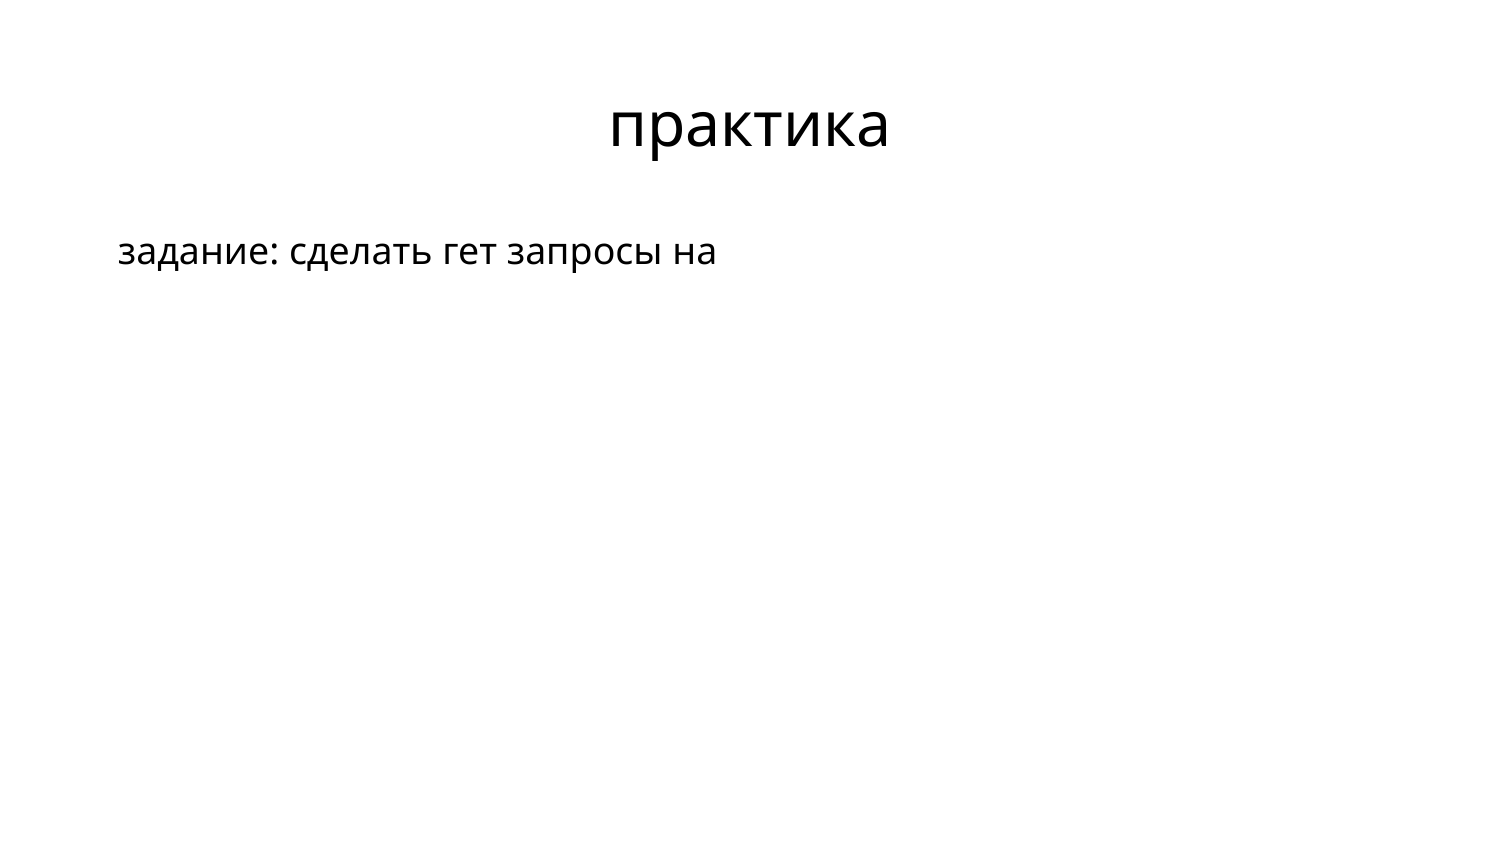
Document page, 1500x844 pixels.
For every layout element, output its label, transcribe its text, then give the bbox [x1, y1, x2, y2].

title практика [103, 44, 1397, 208]
list задание: сделать гет запросы на https://jsonplaceholder.typicode.com получить posts, albums, todos через stream используя ограничение task_limit со звёздочкой*: дан список users = range(1, 10) используя userId= параметр в get запросе, получить для каждого пользователя posts и через flatmap получить список всех posts, аналогично для albums и todos с двумя звёздами**: добавить используя map в posts, albums и todos поле type=типу(пост, альбом, туду), после этого сделать merge трёх потоков и потом разъединить потоки обратно, используя filter по type [103, 224, 1397, 760]
